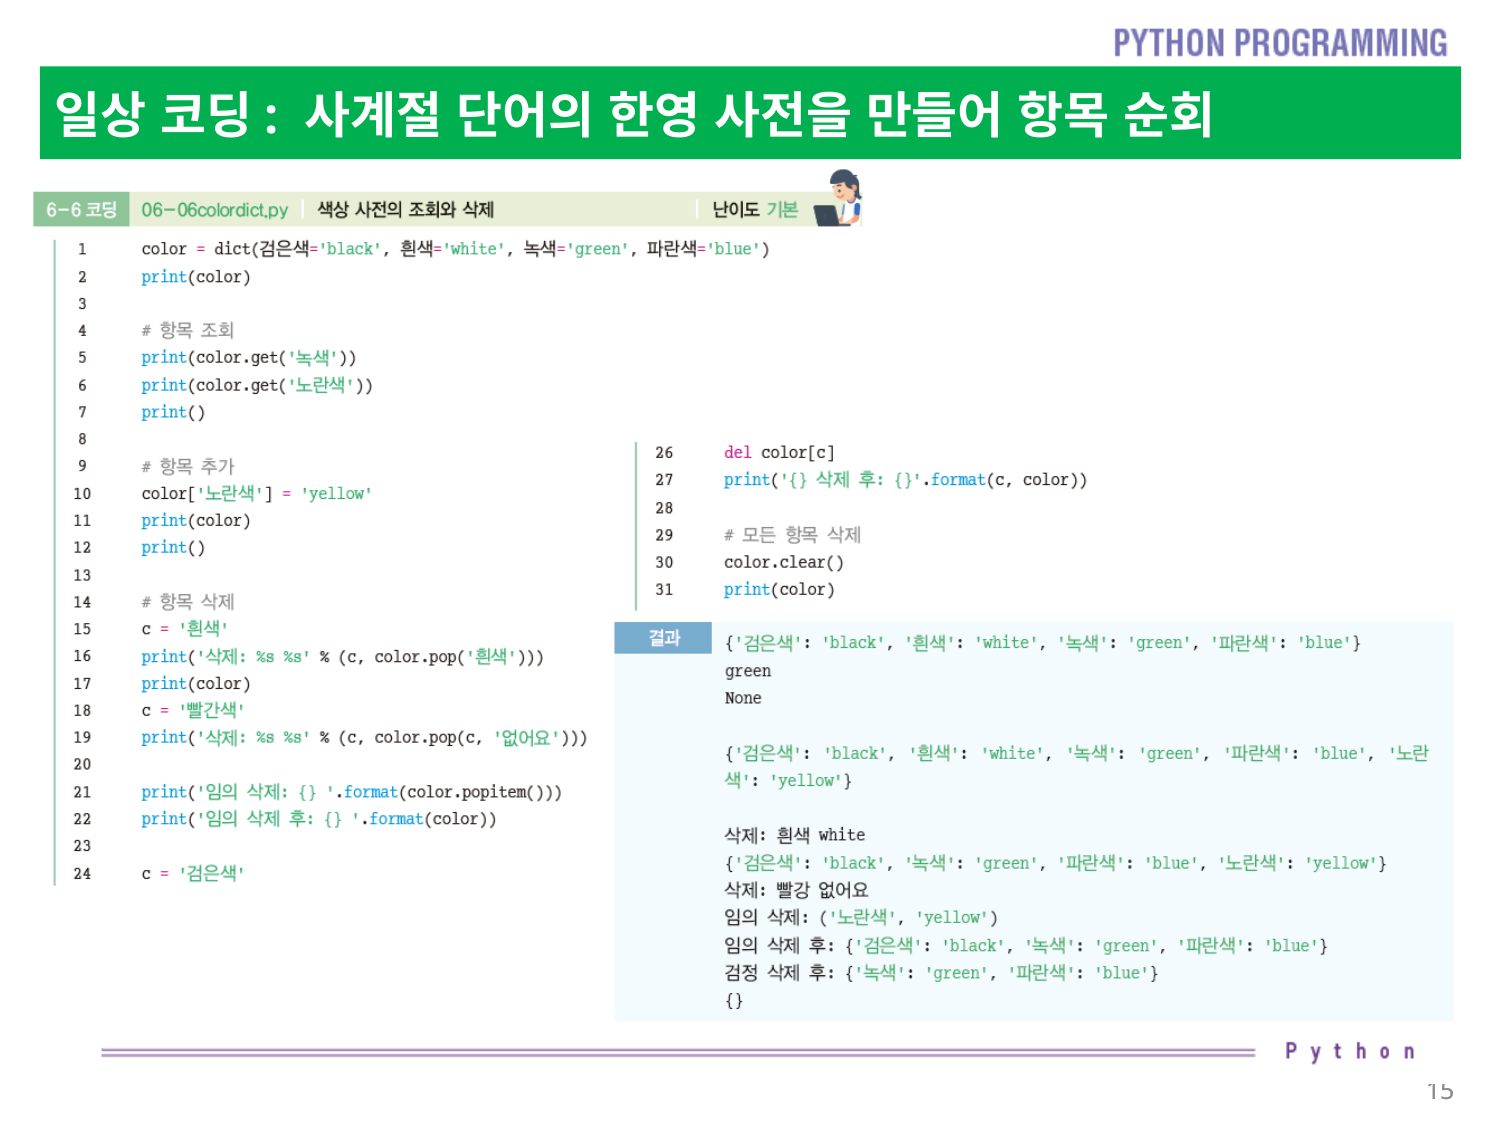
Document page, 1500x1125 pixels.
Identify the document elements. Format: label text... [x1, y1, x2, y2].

picture [18, 164, 1483, 1084]
picture [1106, 13, 1462, 66]
title 일상 코딩: 사계절 단어의 한영 사전을 만들어 항목 순회 [39, 76, 1444, 152]
slide_number 15 [1119, 1071, 1470, 1112]
